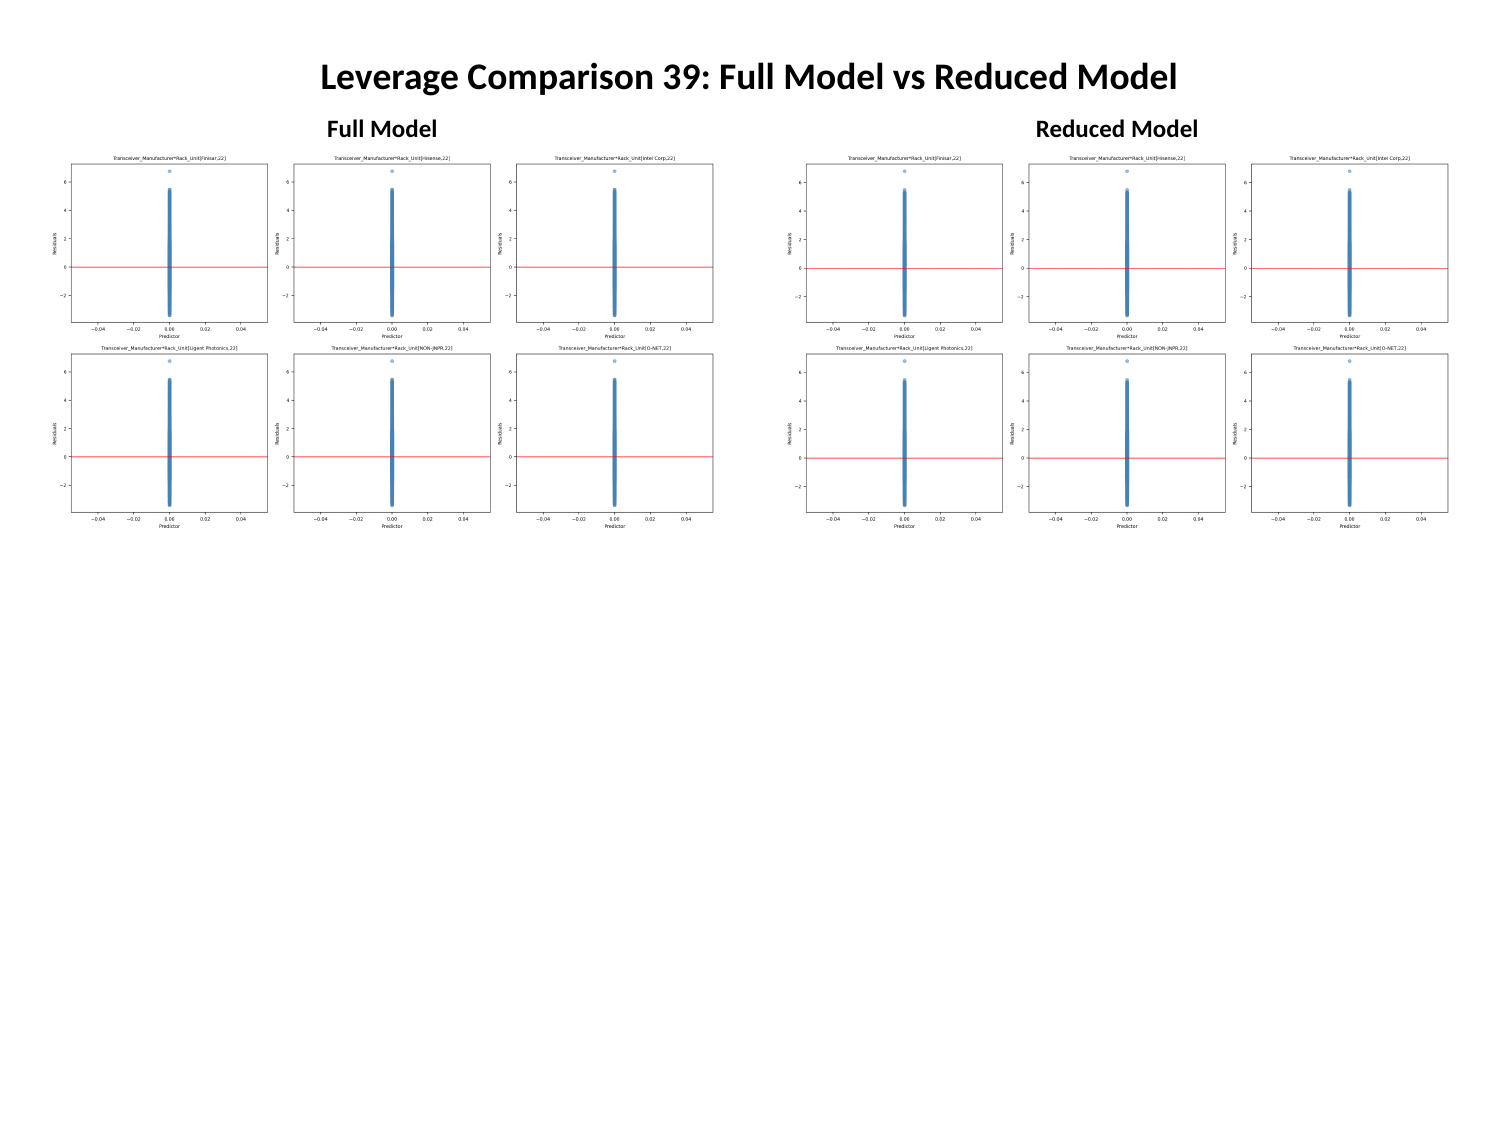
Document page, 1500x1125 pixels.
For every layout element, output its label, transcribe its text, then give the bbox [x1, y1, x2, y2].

text_box Full Model [312, 104, 453, 148]
picture [44, 149, 721, 536]
text_box Reduced Model [1021, 104, 1214, 148]
picture [779, 149, 1456, 536]
text_box Leverage Comparison 39: Full Model vs Reduced Model [305, 44, 1194, 105]
